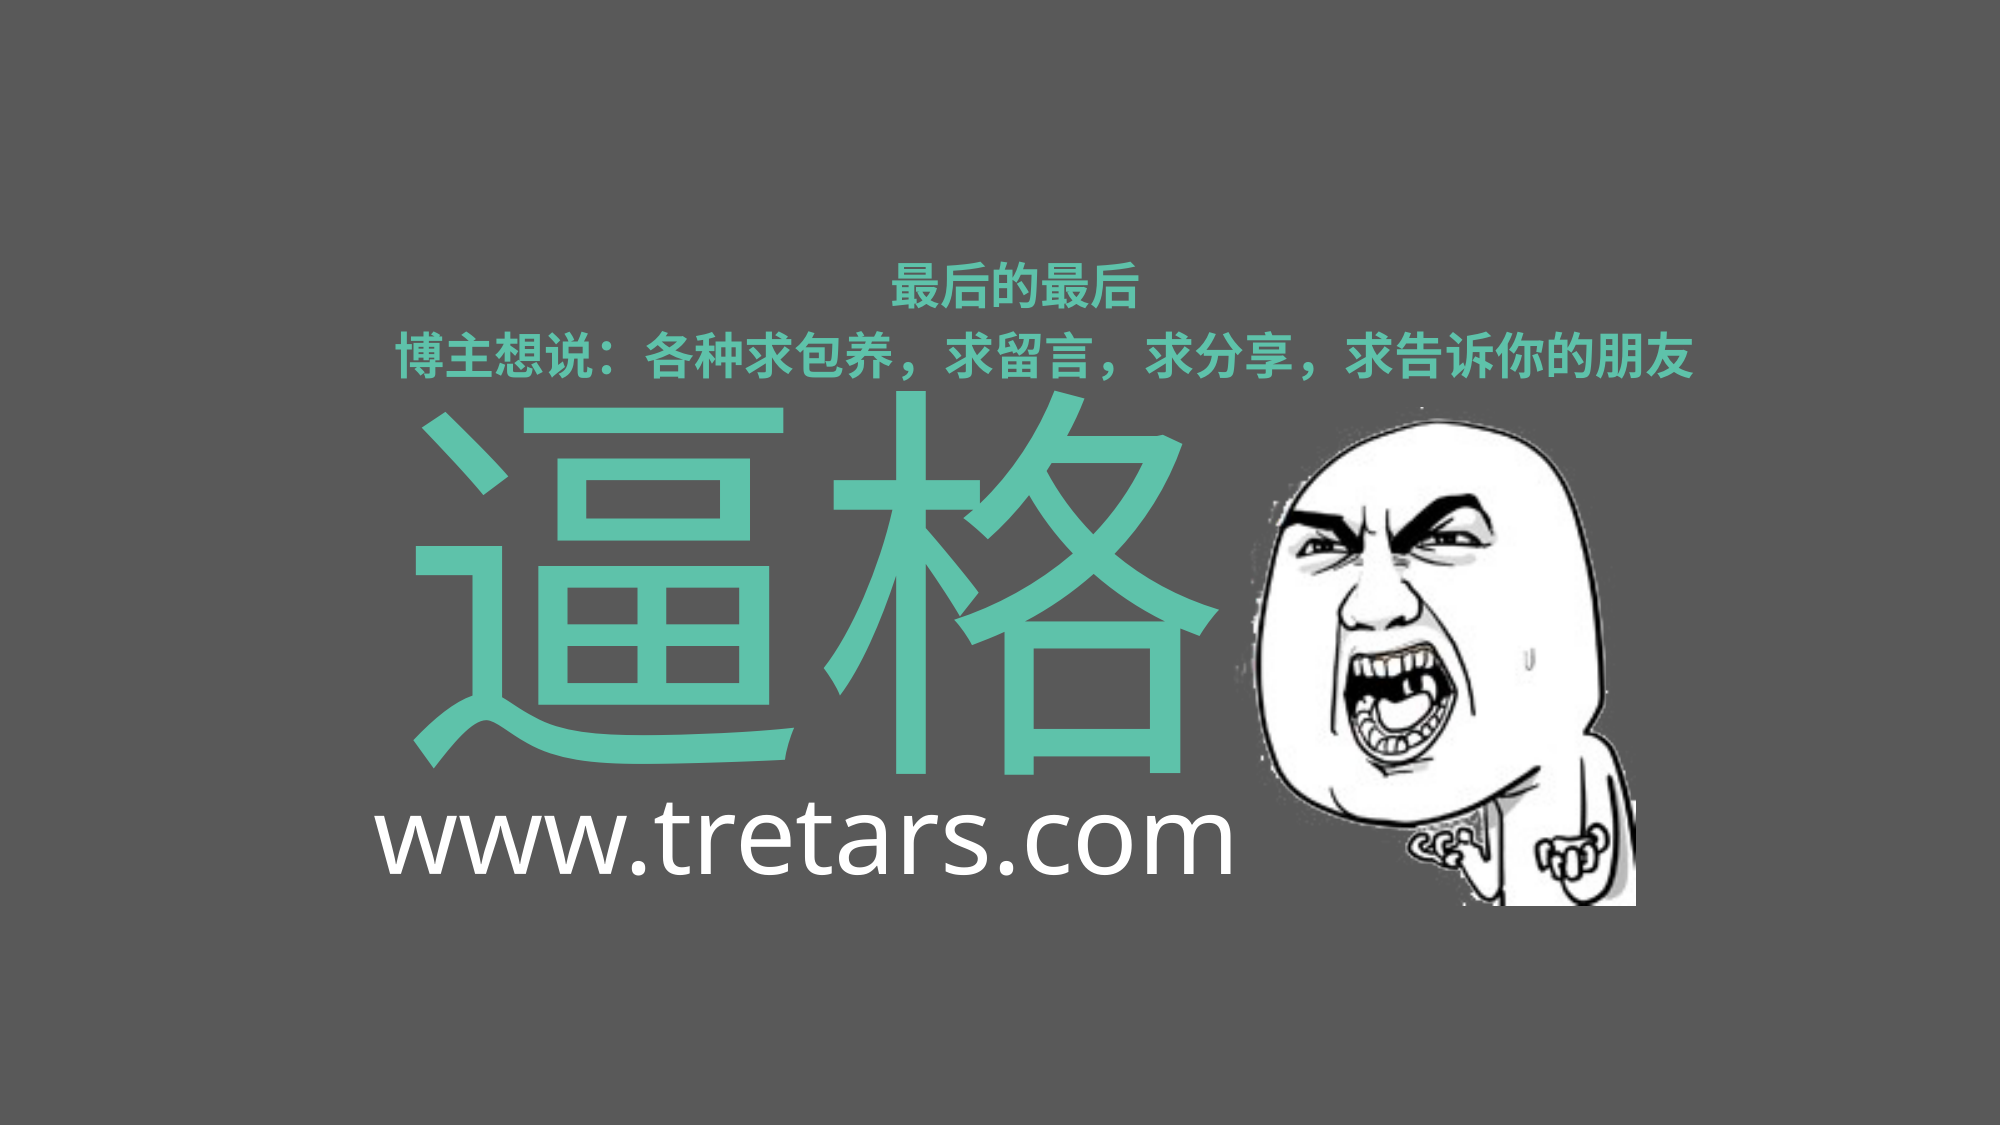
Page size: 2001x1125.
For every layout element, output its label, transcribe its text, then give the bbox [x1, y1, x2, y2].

text_box 最后的最后 [875, 246, 1156, 317]
text_box 逼格 [380, 393, 1244, 758]
text_box www.tretars.com [359, 758, 1131, 904]
text_box 博主想说：各种求包养，求留言，求分享，求告诉你的朋友 [379, 317, 1710, 393]
picture [1137, 407, 1636, 906]
